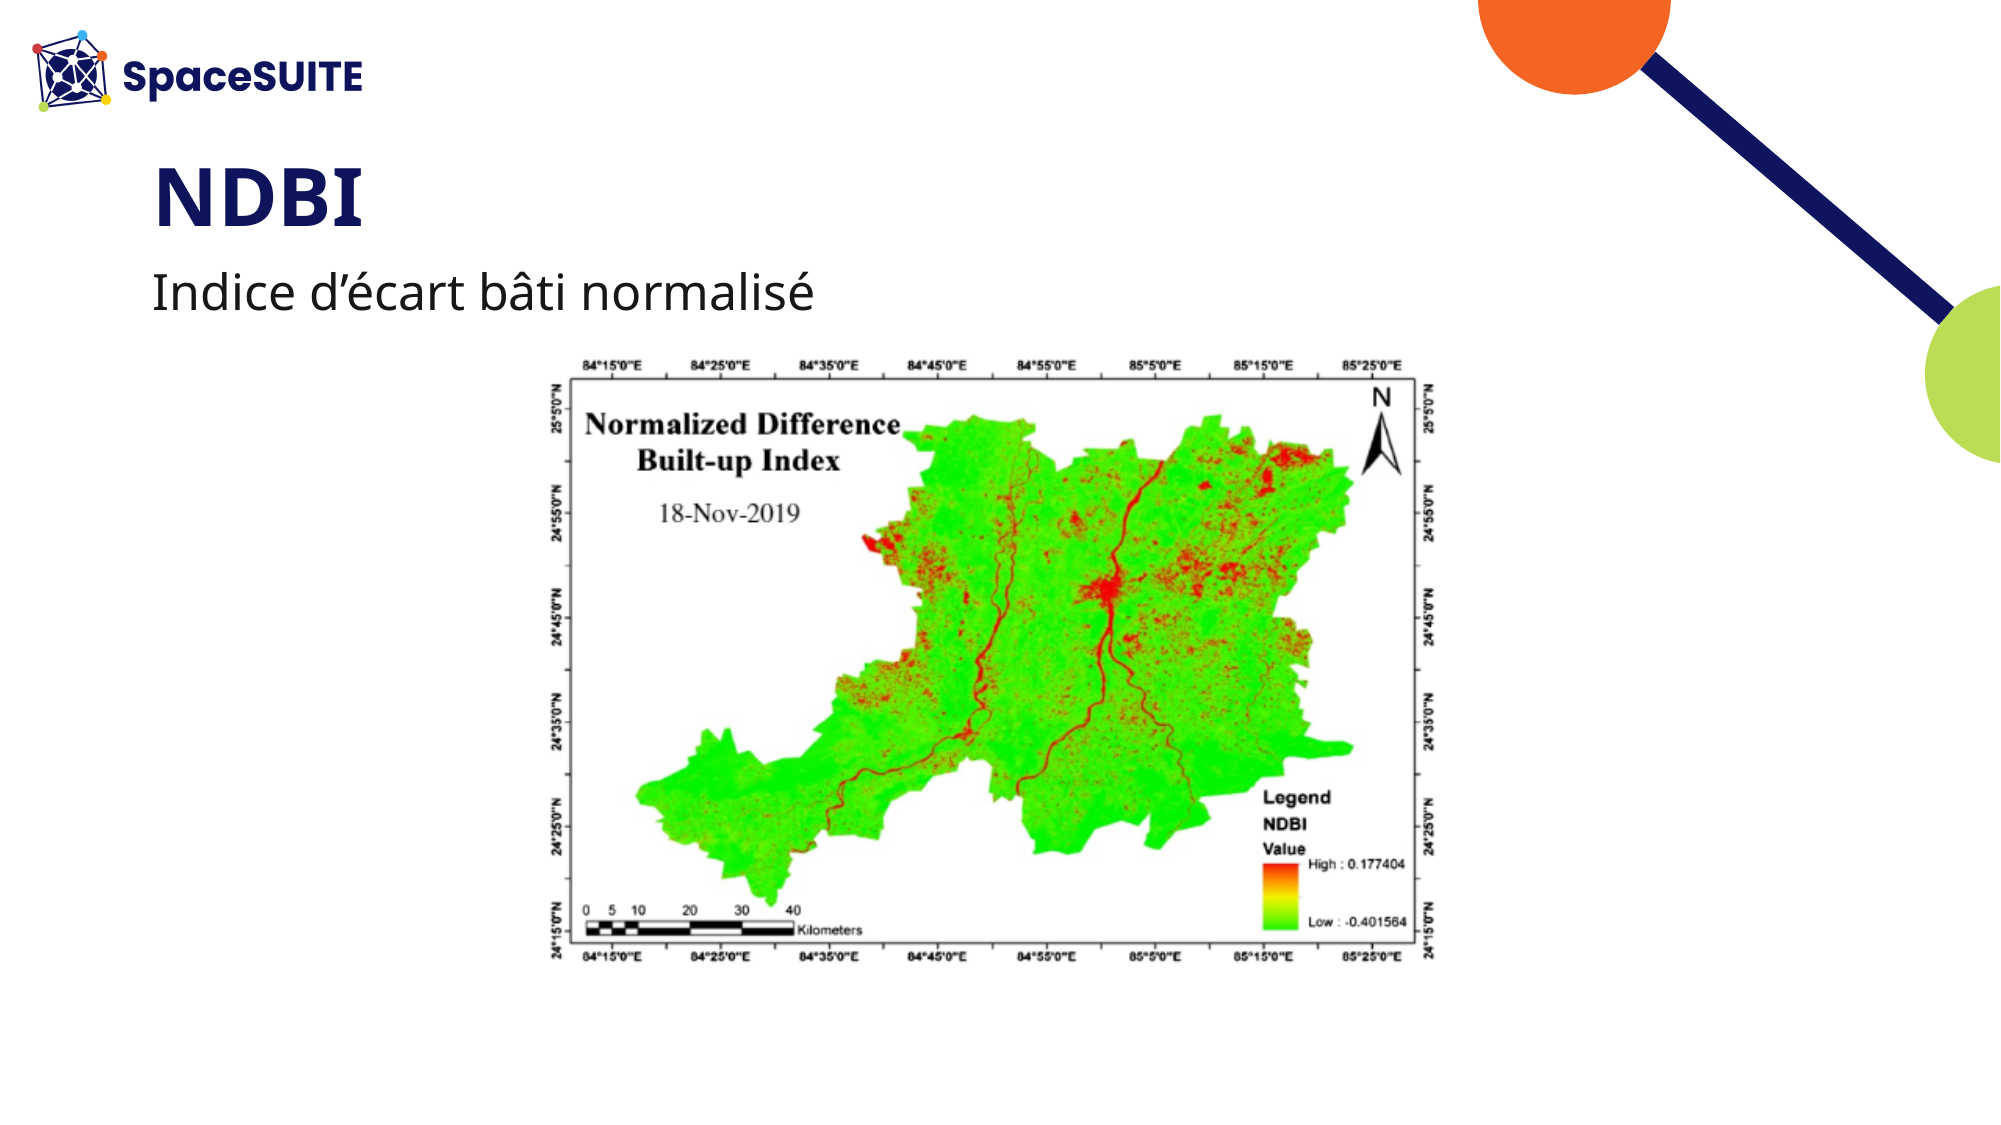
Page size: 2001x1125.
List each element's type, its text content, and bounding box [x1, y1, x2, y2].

title NDBI [137, 138, 1672, 251]
picture [535, 346, 1444, 1005]
picture [32, 30, 362, 112]
list Indice d’écart bâti normalisé [137, 252, 1521, 340]
